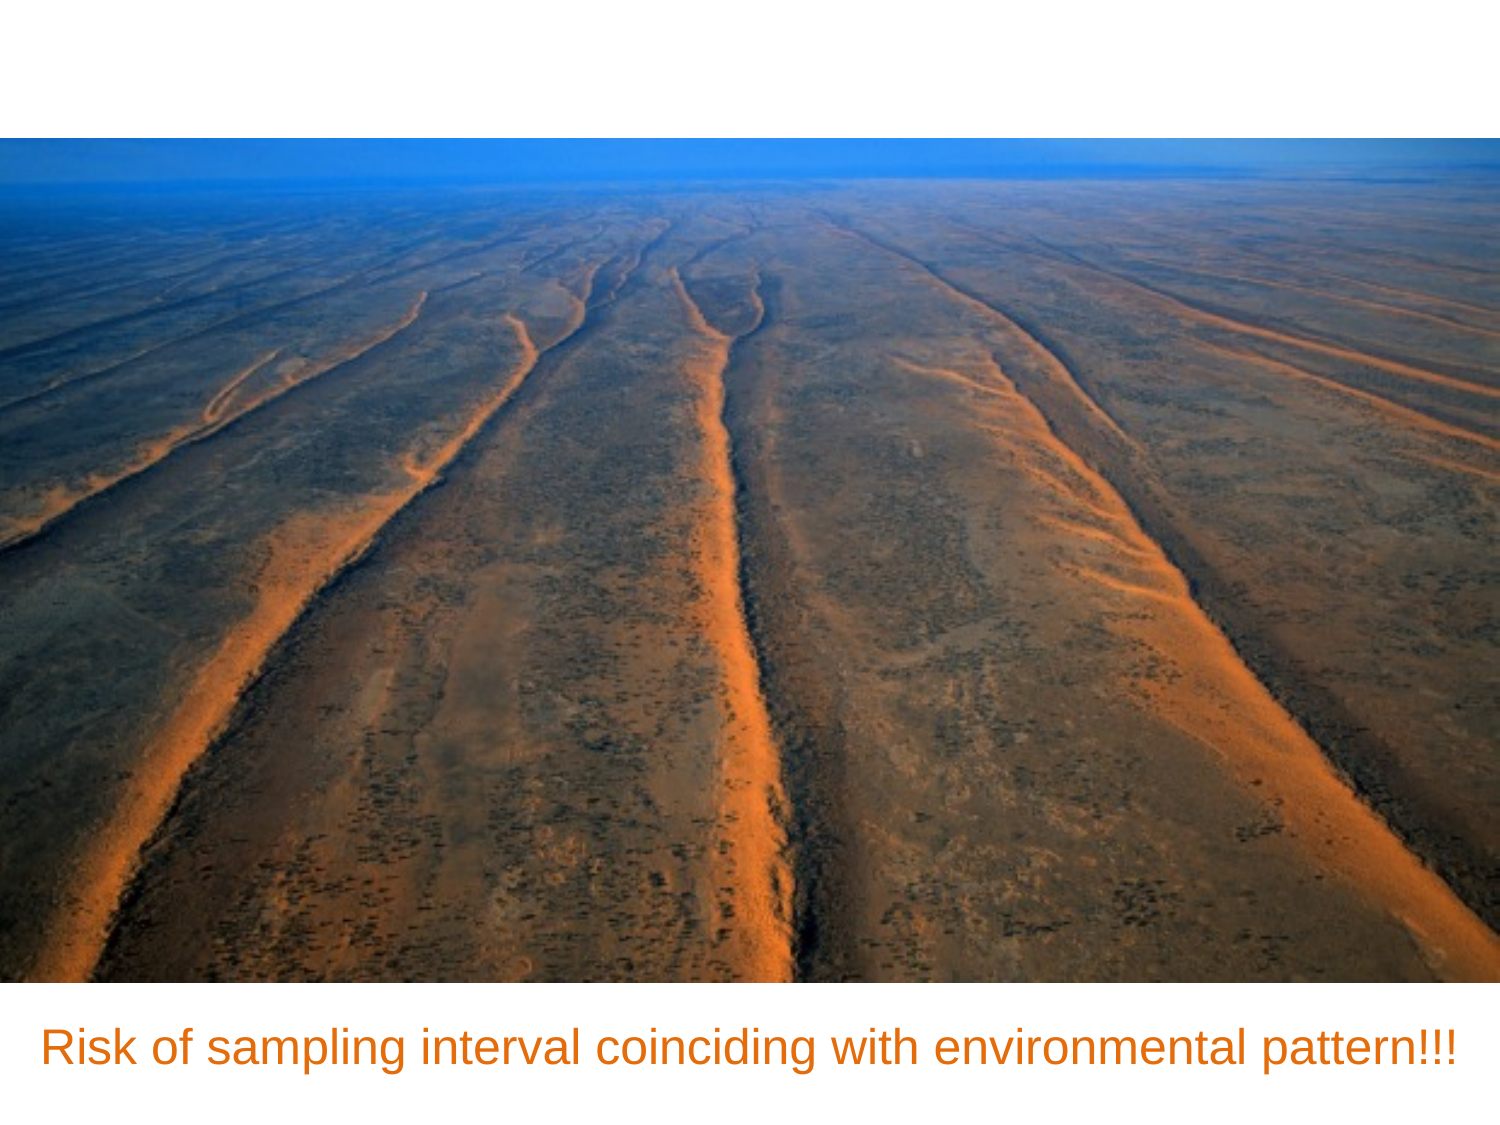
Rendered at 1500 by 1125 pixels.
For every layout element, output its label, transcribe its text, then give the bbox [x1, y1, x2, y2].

picture [0, 137, 1500, 983]
text_box Risk of sampling interval coinciding with environmental pattern!!! [0, 1007, 1500, 1082]
